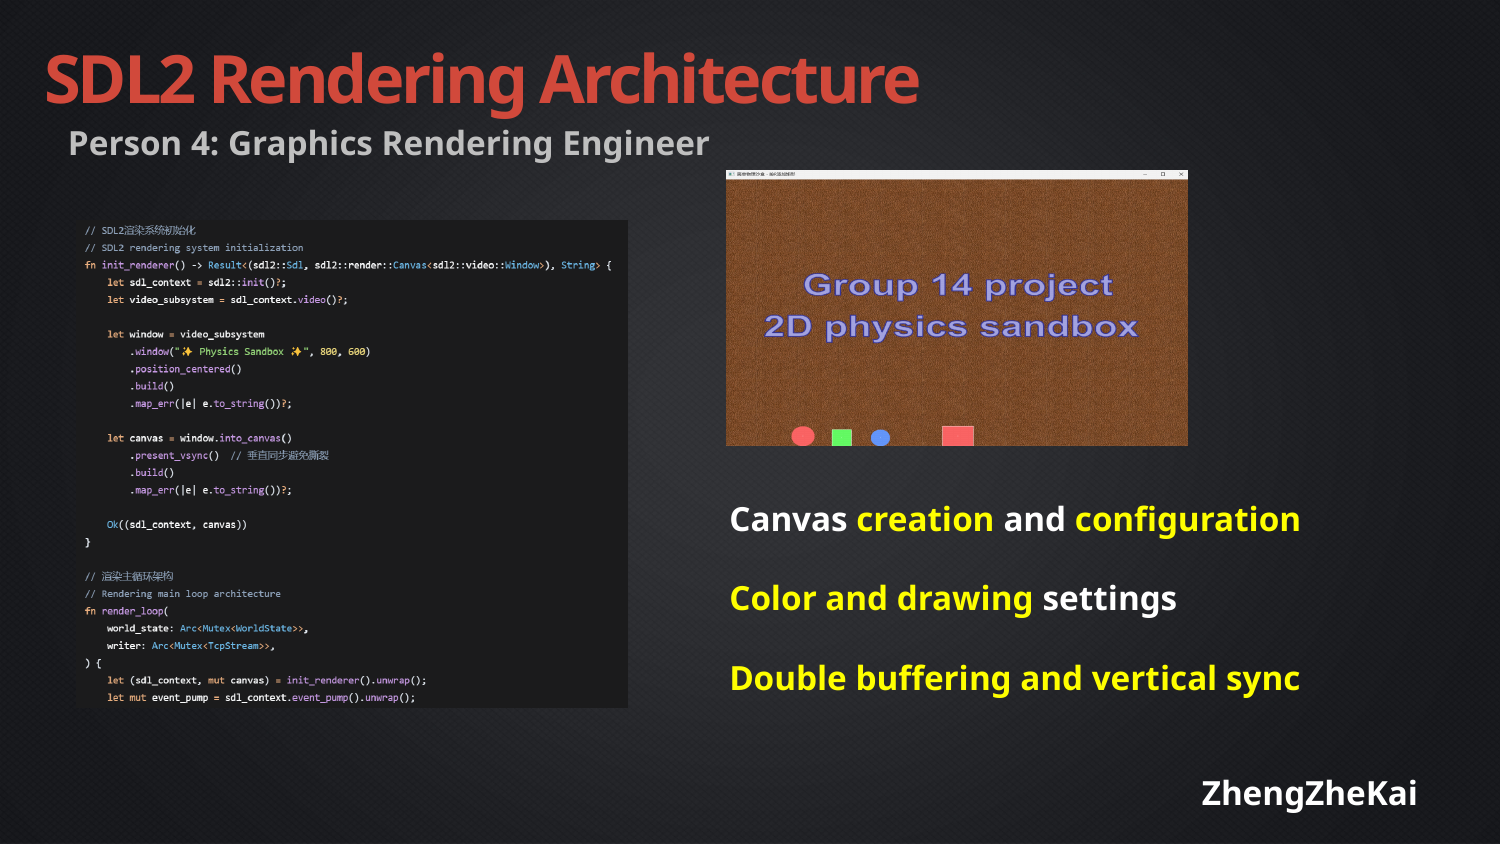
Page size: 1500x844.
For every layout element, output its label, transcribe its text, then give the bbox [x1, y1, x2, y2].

text_box ZhengZheKai [1187, 764, 1494, 837]
picture [0, 0, 1500, 844]
text_box Person 4: Graphics Rendering Engineer [53, 114, 1410, 170]
text_box Canvas creation and configuration Color and drawing settings Double buffering and vertical sync [714, 490, 1377, 705]
text_box SDL2 Rendering Architecture [29, 29, 1449, 104]
